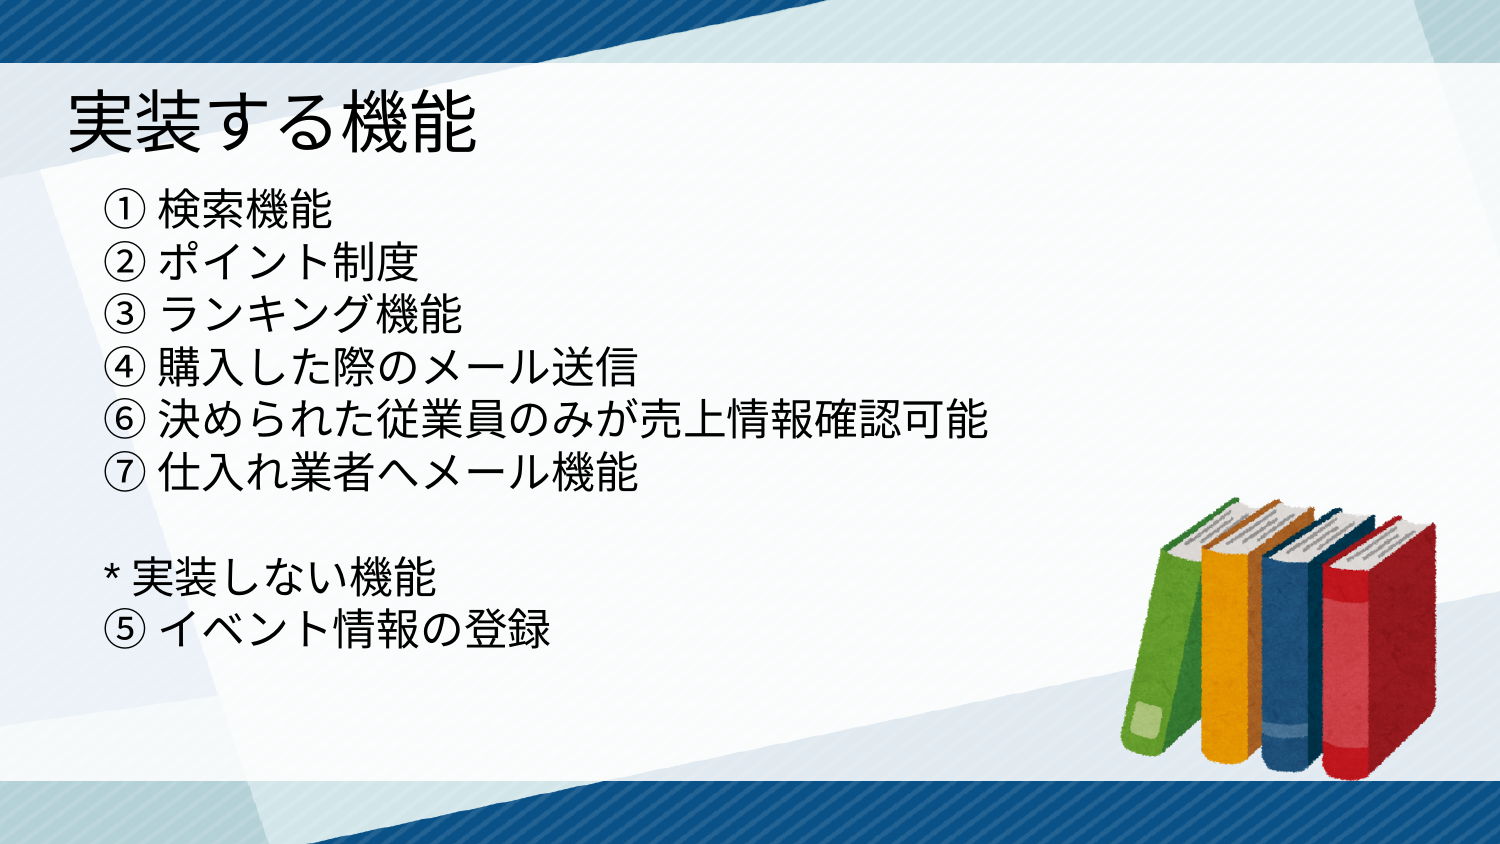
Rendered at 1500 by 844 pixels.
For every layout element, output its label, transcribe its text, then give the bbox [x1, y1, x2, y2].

list ①検索機能 ②ポイント制度 ③ランキング機能 ④購入した際のメール送信 ⑥決められた従業員のみが売上情報確認可能 ⑦仕入れ業者へメール機能 *実装しない機能 ⑤イベント情報の登録 [51, 166, 1449, 728]
title 実装する機能 [51, 72, 1449, 166]
picture [0, 0, 1500, 844]
